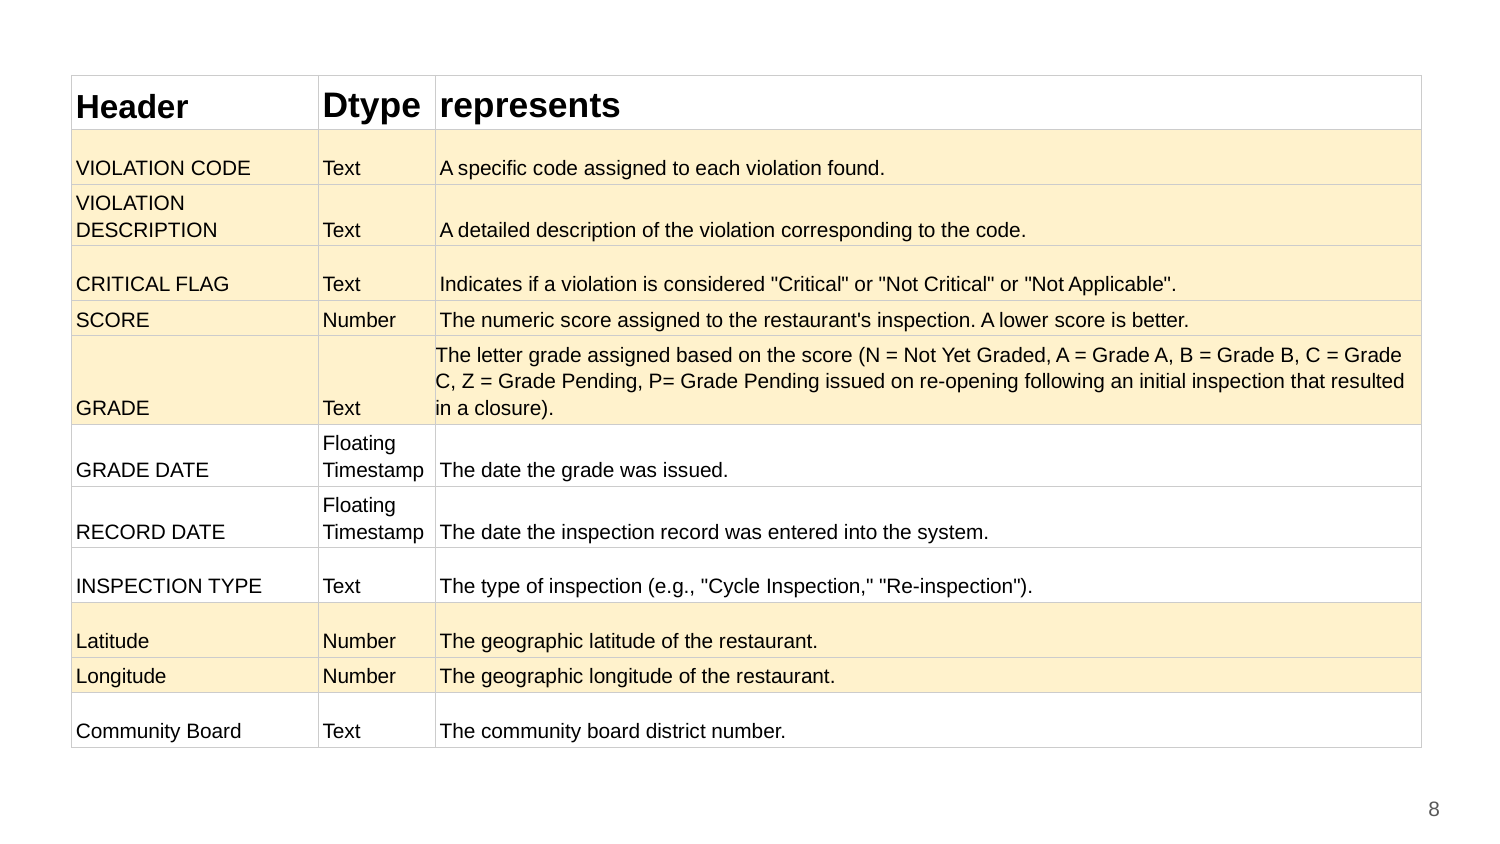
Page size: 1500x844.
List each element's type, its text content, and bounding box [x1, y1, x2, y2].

table_cell CRITICAL FLAG [72, 246, 318, 300]
table_cell Latitude [72, 603, 318, 657]
table_cell SCORE [72, 301, 318, 335]
table_header Header [72, 76, 318, 129]
table_cell Text [319, 336, 435, 424]
table_cell Text [319, 185, 435, 245]
table_cell A detailed description of the violation corresponding to the code. [436, 185, 1421, 245]
table_cell Text [319, 693, 435, 747]
table_cell Floating Timestamp [319, 487, 435, 547]
table_cell The date the inspection record was entered into the system. [436, 487, 1421, 547]
table_cell Text [319, 548, 435, 602]
table_cell INSPECTION TYPE [72, 548, 318, 602]
table_cell Longitude [72, 658, 318, 692]
table_cell GRADE DATE [72, 425, 318, 486]
slide_number ‹#› [1364, 777, 1455, 842]
table_cell GRADE [72, 336, 318, 424]
table_cell The letter grade assigned based on the score (N = Not Yet Graded, A = Grade A, B = Grade B, C = Grade C, Z = Grade Pending, P= Grade Pending issued on re-opening following an initial inspection that resulted in a closure). [436, 336, 1421, 424]
table_cell The type of inspection (e.g., "Cycle Inspection," "Re-inspection"). [436, 548, 1421, 602]
table_cell Floating Timestamp [319, 425, 435, 486]
table_cell Number [319, 603, 435, 657]
table_cell Community Board [72, 693, 318, 747]
table_cell Indicates if a violation is considered "Critical" or "Not Critical" or "Not Applicable". [436, 246, 1421, 300]
table_cell The date the grade was issued. [436, 425, 1421, 486]
table_cell The geographic longitude of the restaurant. [436, 658, 1421, 692]
table_cell RECORD DATE [72, 487, 318, 547]
table_header Dtype [319, 76, 435, 129]
table_cell The community board district number. [436, 693, 1421, 747]
table_cell Number [319, 301, 435, 335]
table_cell The numeric score assigned to the restaurant's inspection. A lower score is better. [436, 301, 1421, 335]
table_header represents [436, 76, 1421, 129]
table_cell Text [319, 130, 435, 184]
table_cell Number [319, 658, 435, 692]
table_cell VIOLATION CODE [72, 130, 318, 184]
table_cell A specific code assigned to each violation found. [436, 130, 1421, 184]
table_cell The geographic latitude of the restaurant. [436, 603, 1421, 657]
table_cell VIOLATION DESCRIPTION [72, 185, 318, 245]
table_cell Text [319, 246, 435, 300]
